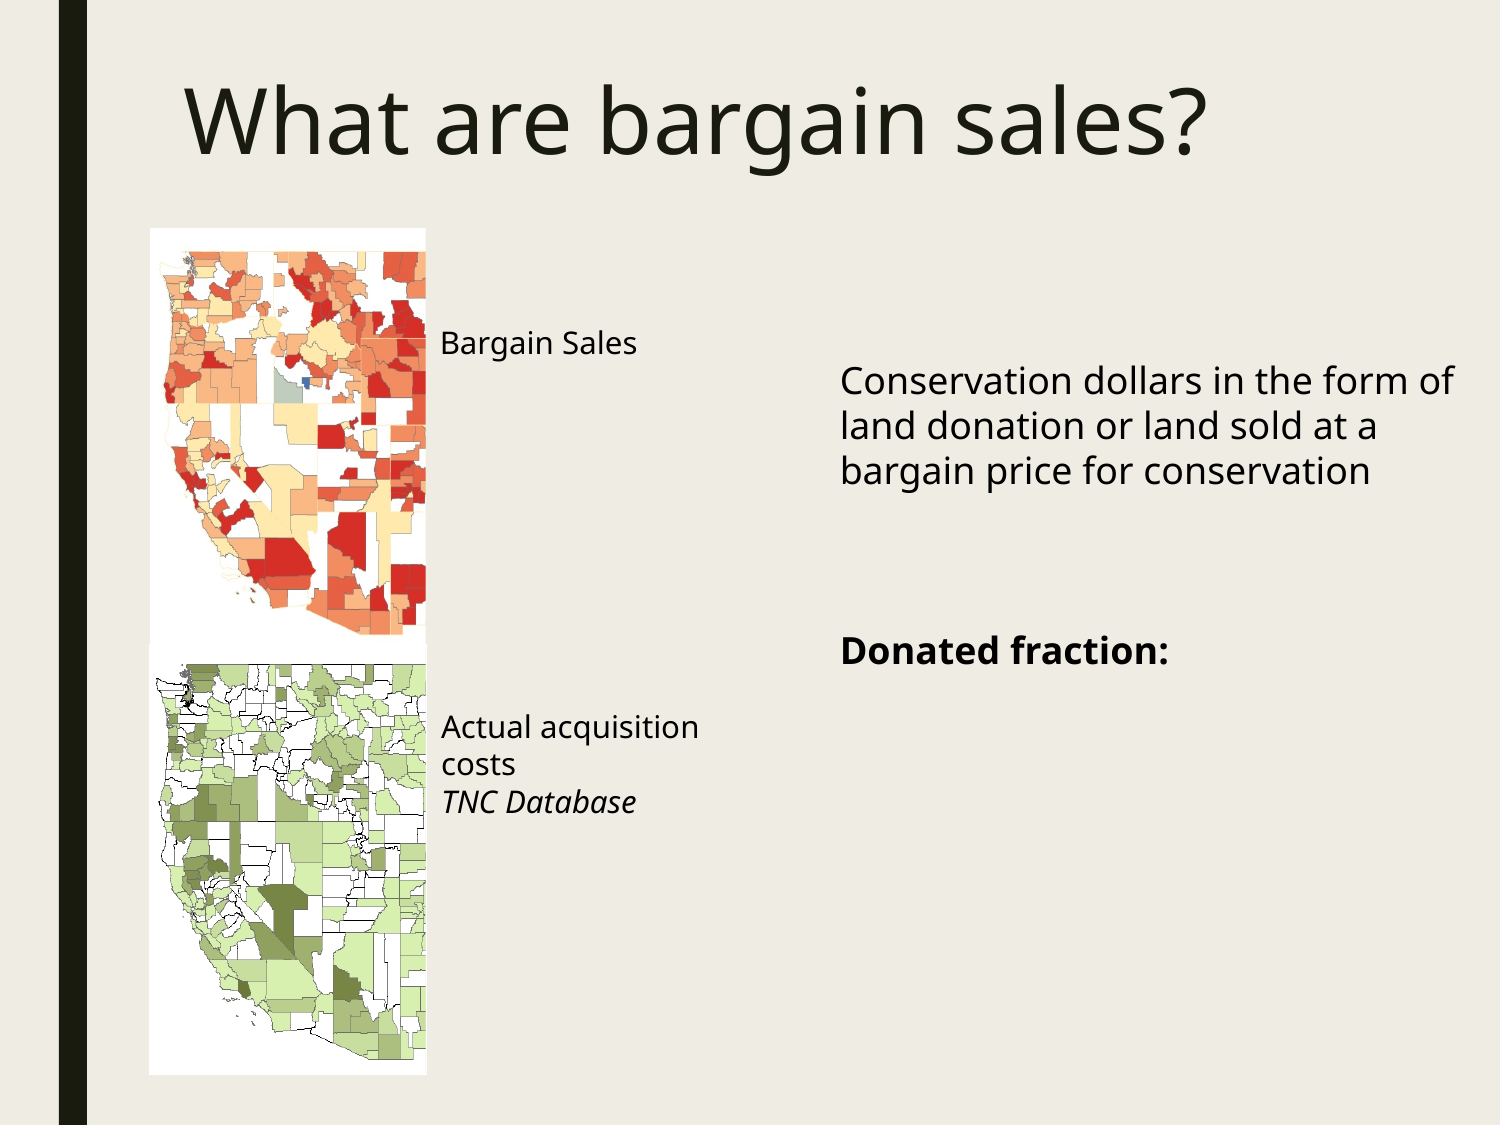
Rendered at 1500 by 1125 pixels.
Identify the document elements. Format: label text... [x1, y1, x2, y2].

title What are bargain sales? [168, 68, 1351, 313]
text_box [149, 228, 775, 652]
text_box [150, 645, 777, 1074]
